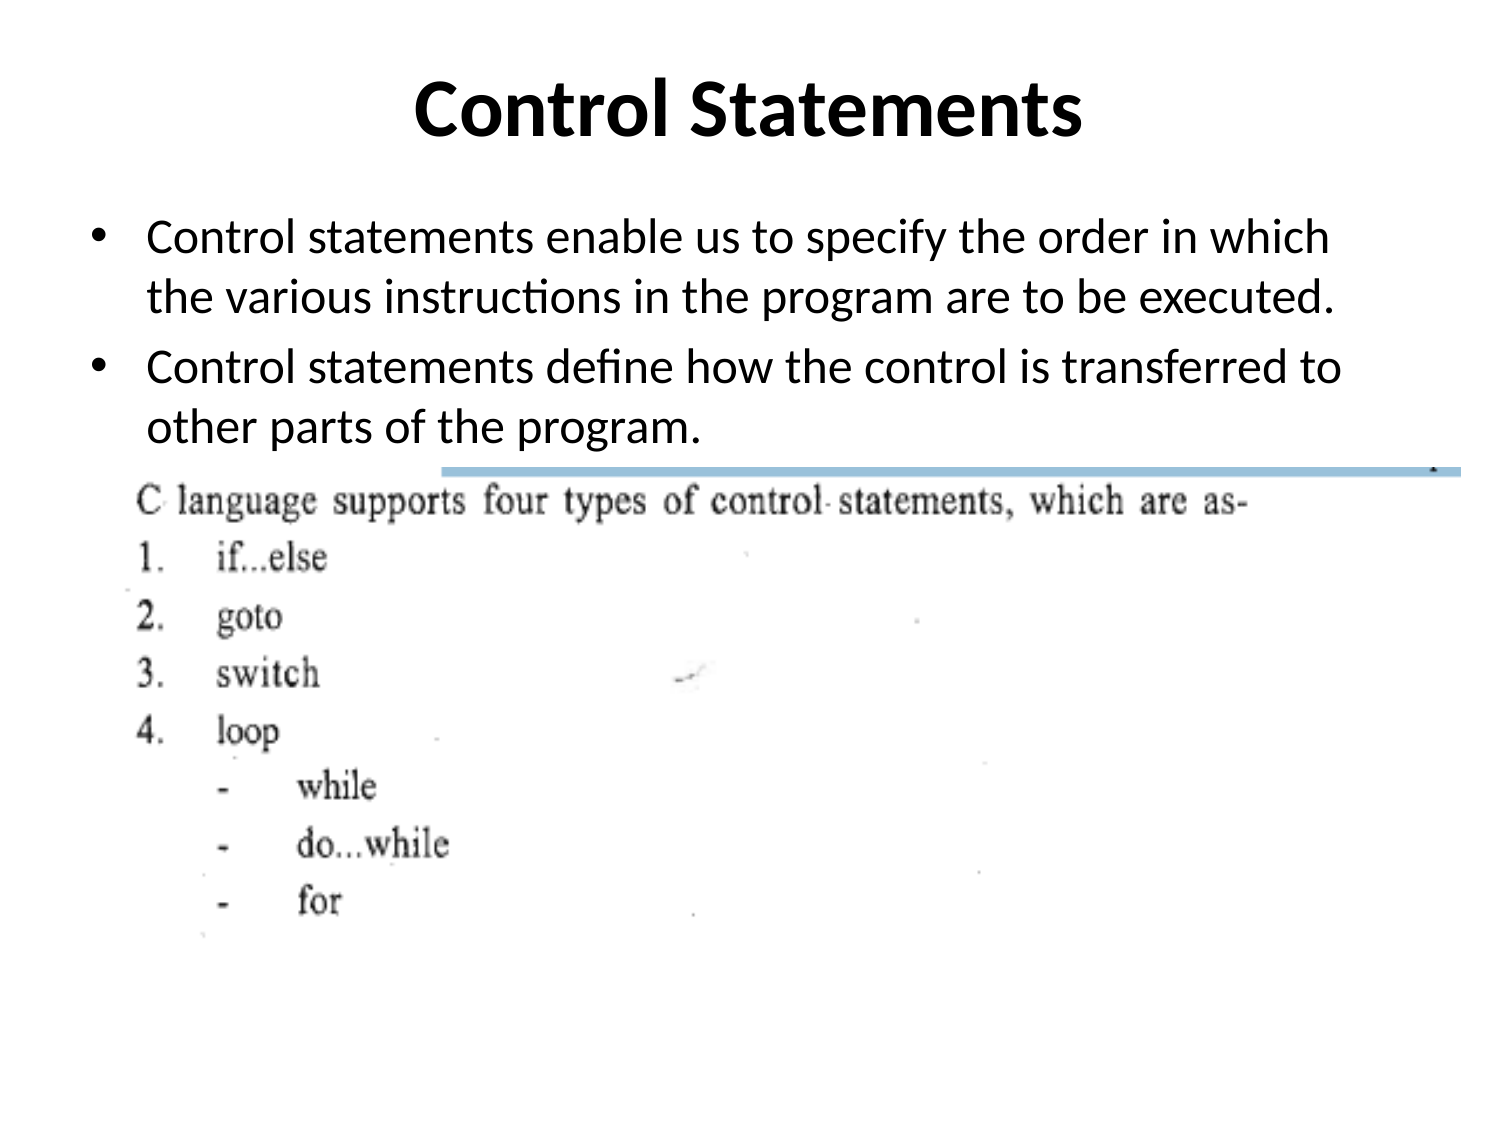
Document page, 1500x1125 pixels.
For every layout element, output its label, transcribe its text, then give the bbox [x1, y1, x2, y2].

picture [111, 467, 1462, 941]
title Control Statements [75, 45, 1425, 161]
list Control statements enable us to specify the order in which the various instructions in the program are to be executed. Control statements define how the control is transferred to other parts of the program. [75, 196, 1425, 1005]
